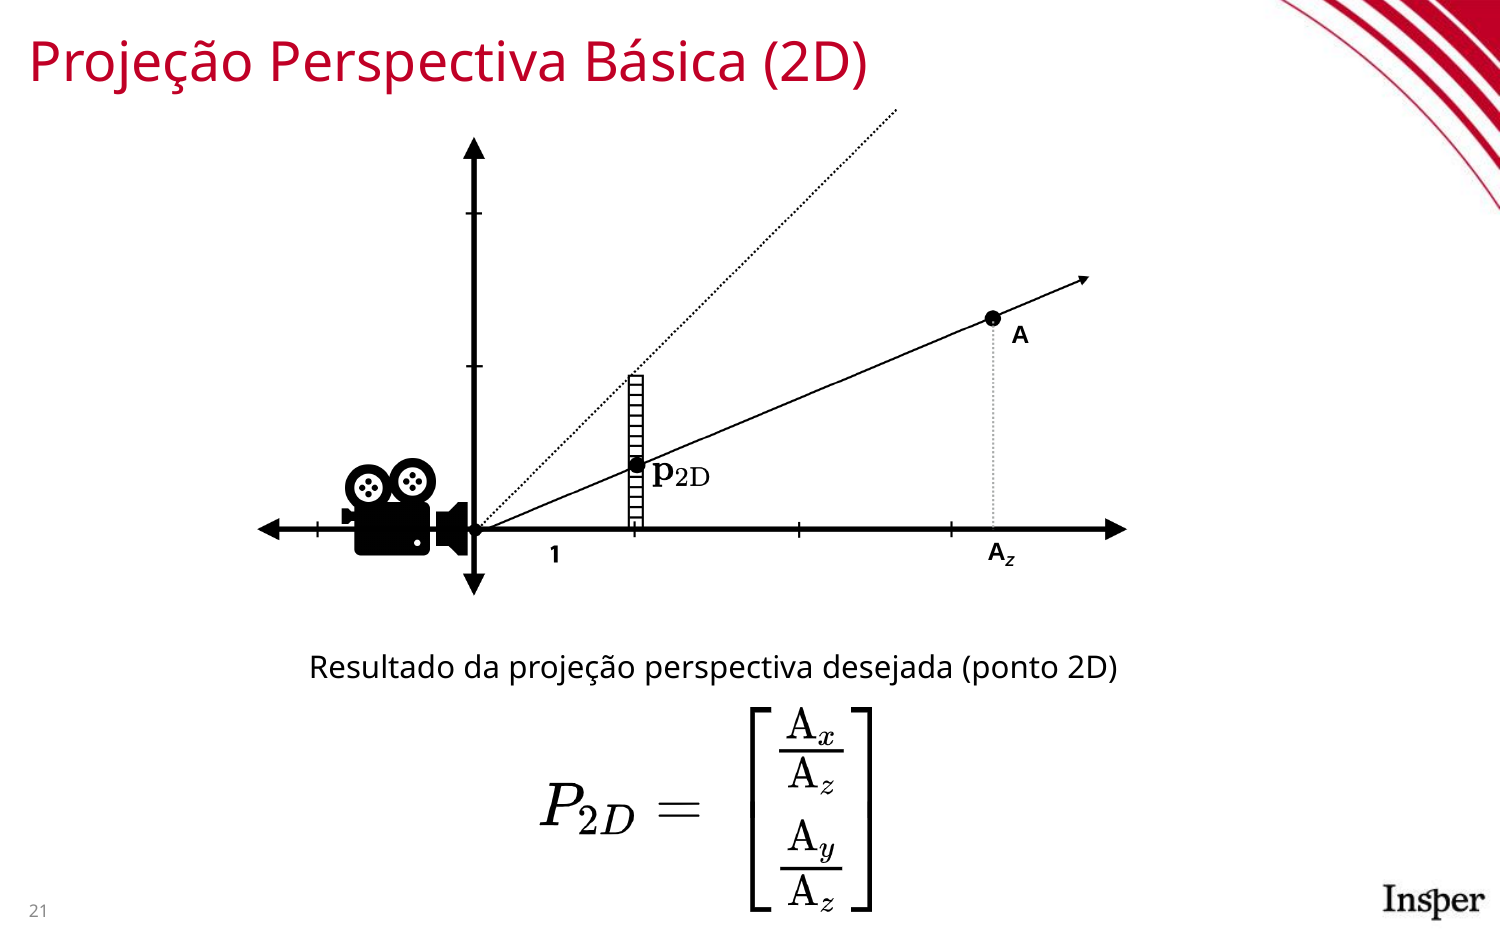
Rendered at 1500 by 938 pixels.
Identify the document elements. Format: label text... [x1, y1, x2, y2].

title Projeção Perspectiva Básica (2D) [13, 18, 1397, 104]
list Resultado da projeção perspectiva desejada (ponto 2D) [293, 639, 1244, 700]
slide_number 21 [0, 887, 78, 938]
picture [249, 0, 1500, 938]
